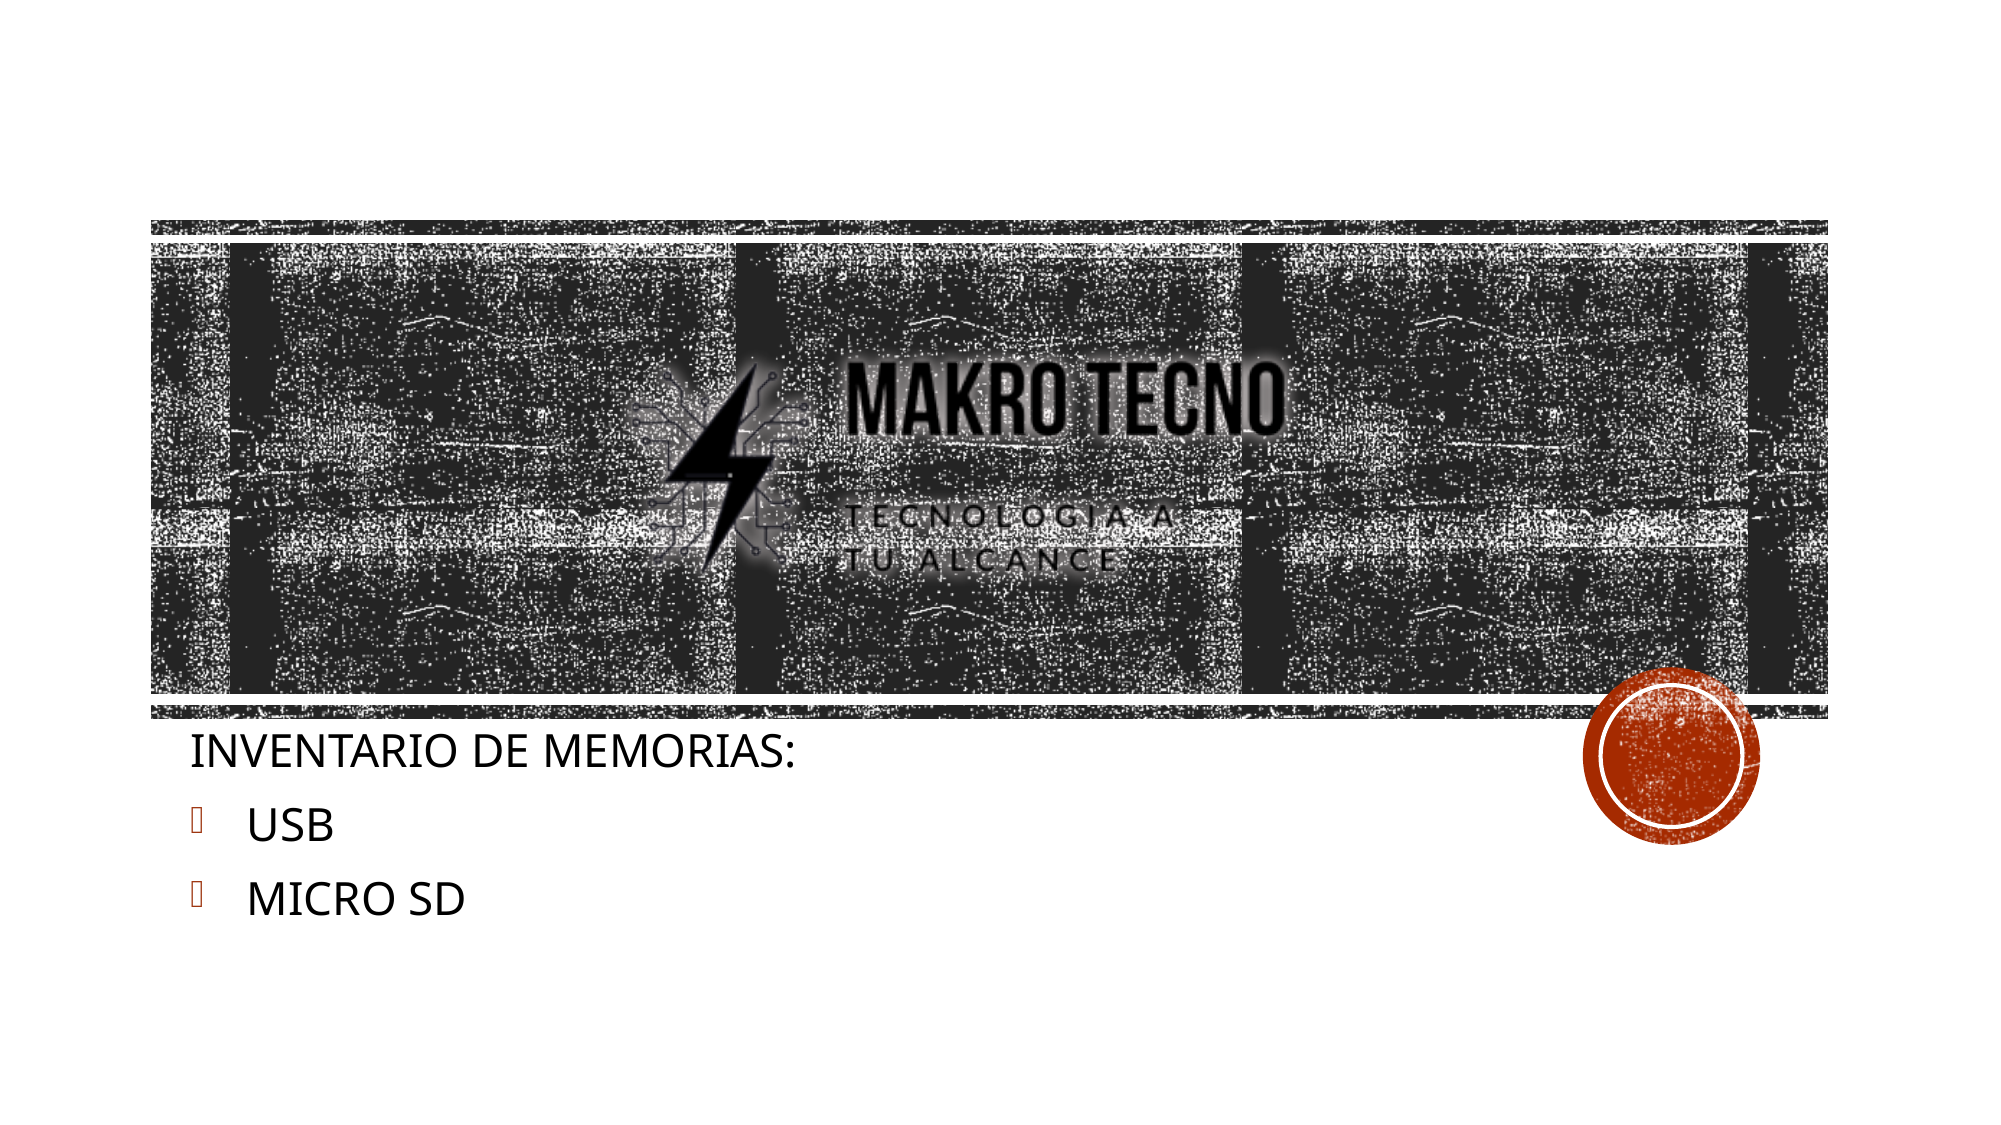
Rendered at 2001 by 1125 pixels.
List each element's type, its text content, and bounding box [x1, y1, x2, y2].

subtitle INVENTARIO DE MEMORIAS: USB MICRO SD [175, 720, 1830, 1011]
picture [449, 0, 1491, 989]
